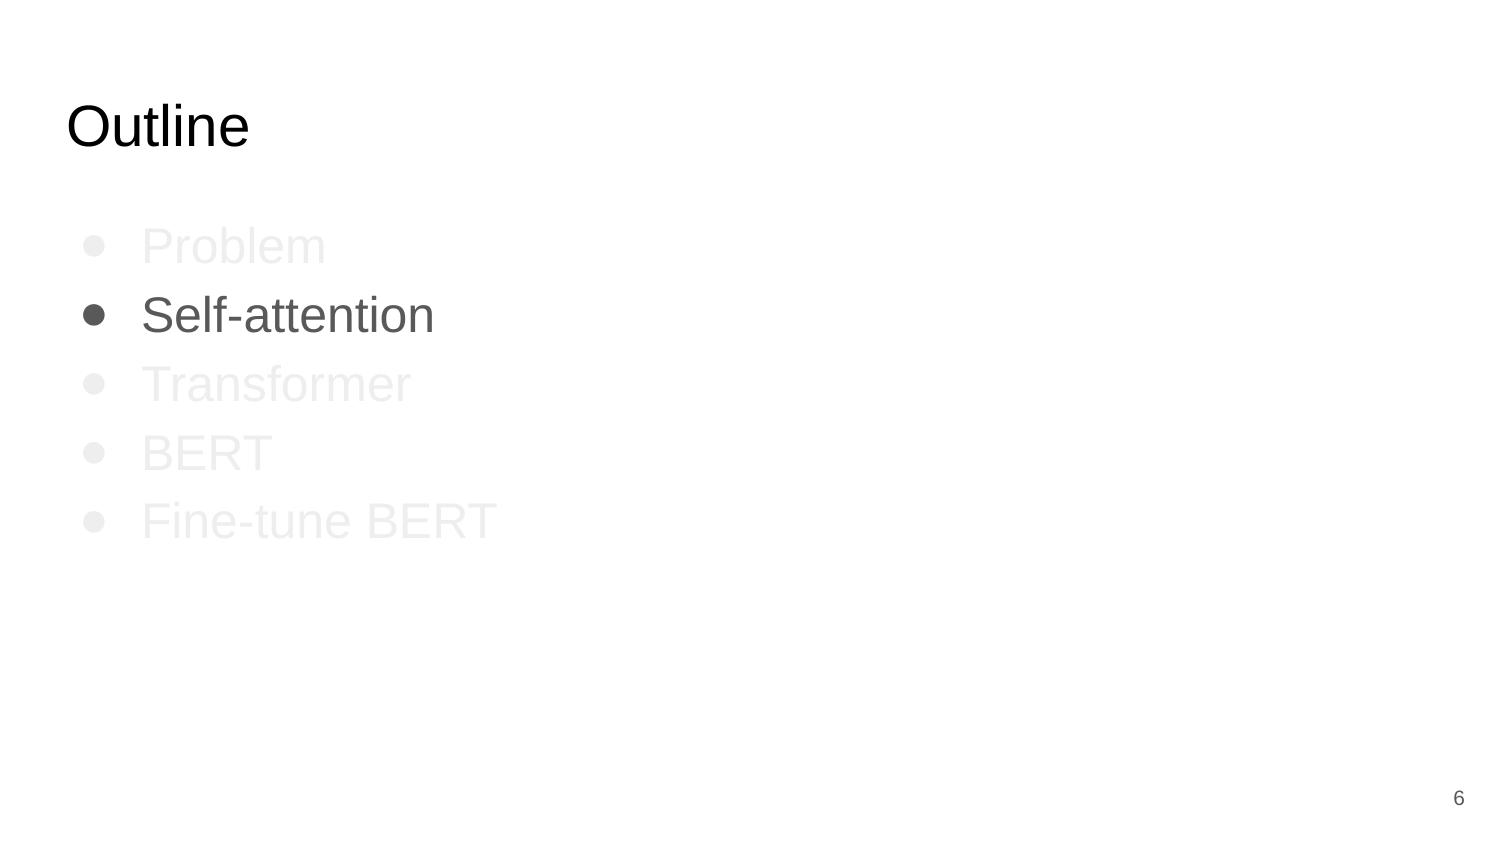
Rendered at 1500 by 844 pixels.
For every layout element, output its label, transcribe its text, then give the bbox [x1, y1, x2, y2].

title Outline [51, 72, 1449, 167]
list Problem Self-attention Transformer BERT Fine-tune BERT [51, 189, 1449, 750]
slide_number 6 [1389, 764, 1480, 830]
